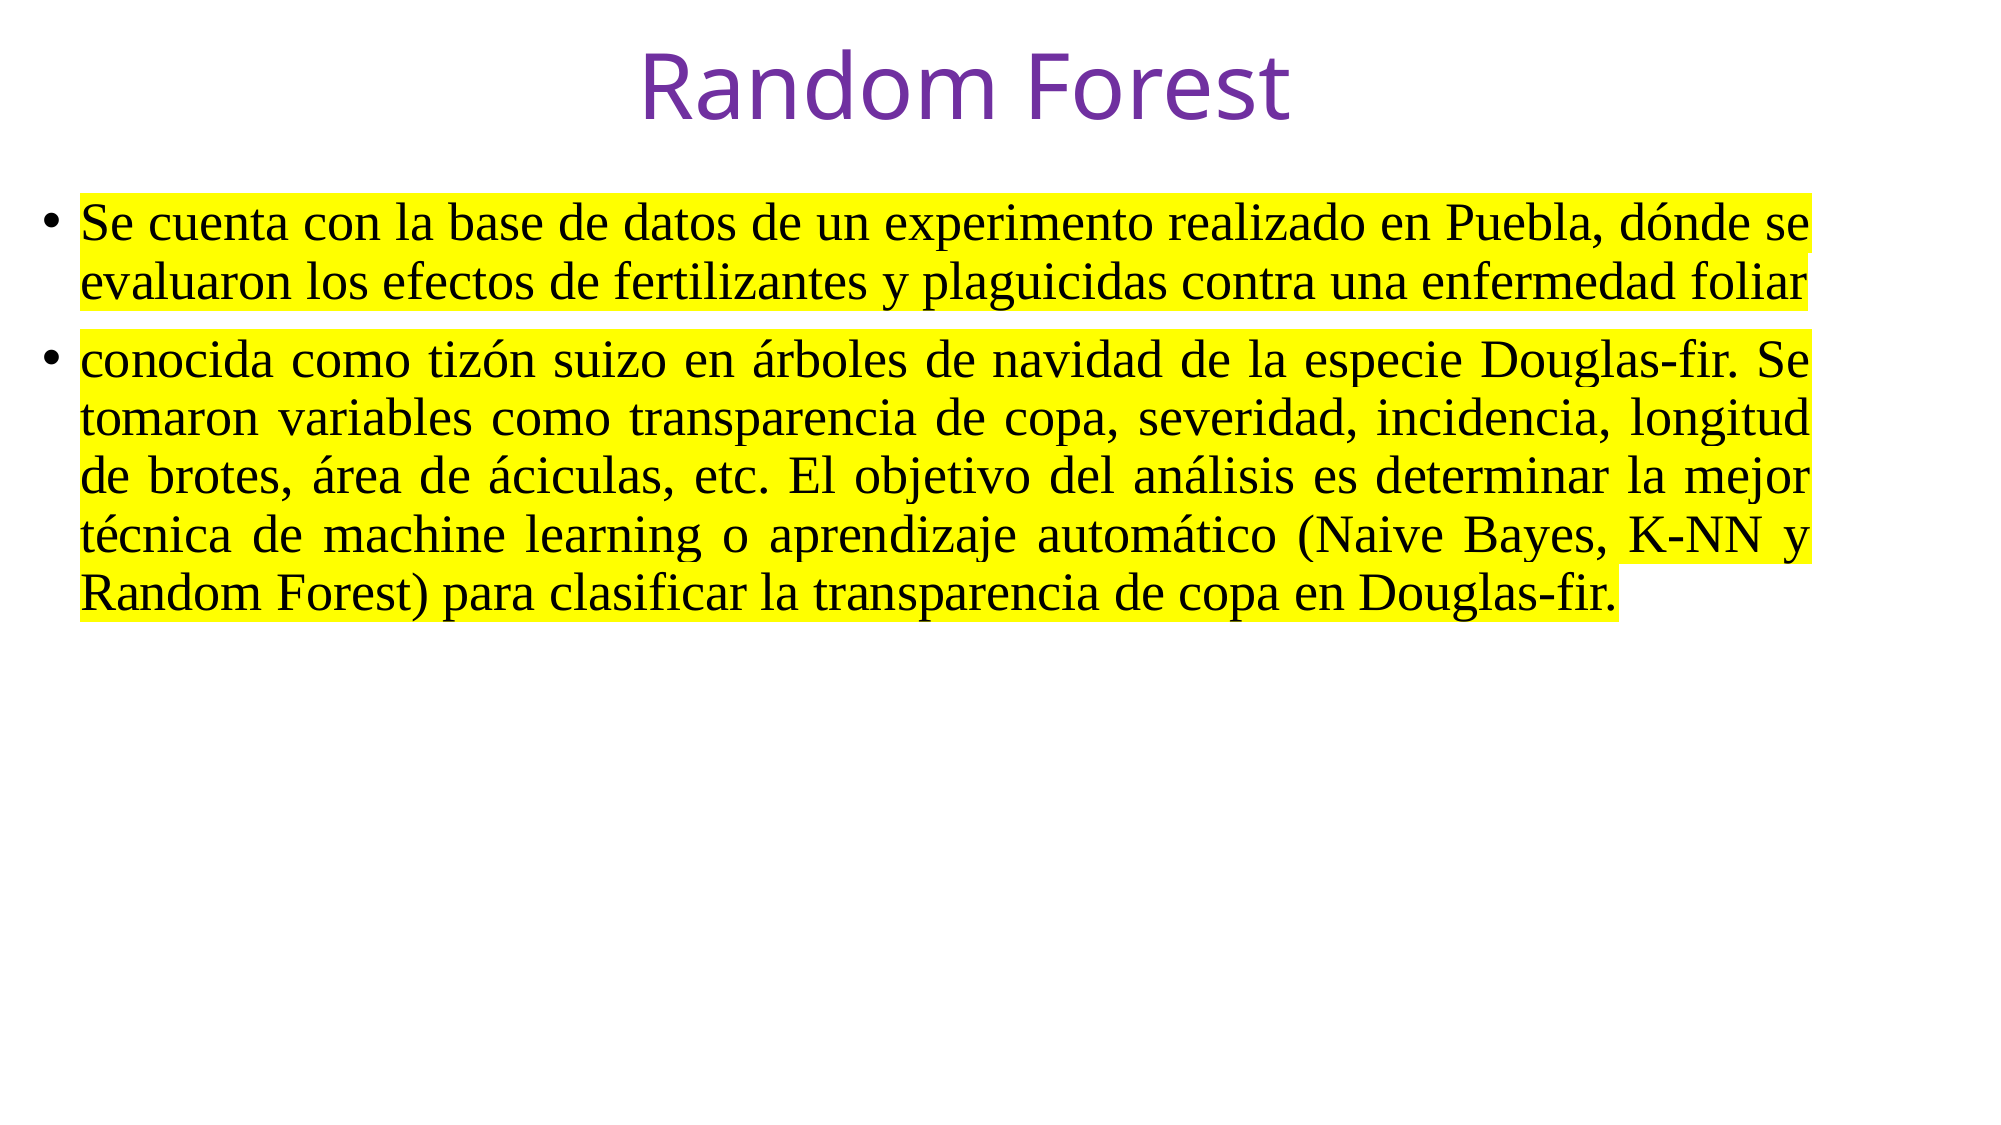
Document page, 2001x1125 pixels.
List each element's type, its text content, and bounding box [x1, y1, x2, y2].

title Random Forest [102, 0, 1828, 186]
list Se cuenta con la base de datos de un experimento realizado en Puebla, dónde se evaluaron los efectos de fertilizantes y plaguicidas contra una enfermedad foliar conocida como tizón suizo en árboles de navidad de la especie Douglas-fir. Se tomaron variables como transparencia de copa, severidad, incidencia, longitud de brotes, área de áciculas, etc. El objetivo del análisis es determinar la mejor técnica de machine learning o aprendizaje automático (Naive Bayes, K-NN y Random Forest) para clasificar la transparencia de copa en Douglas-fir. [27, 186, 1828, 660]
